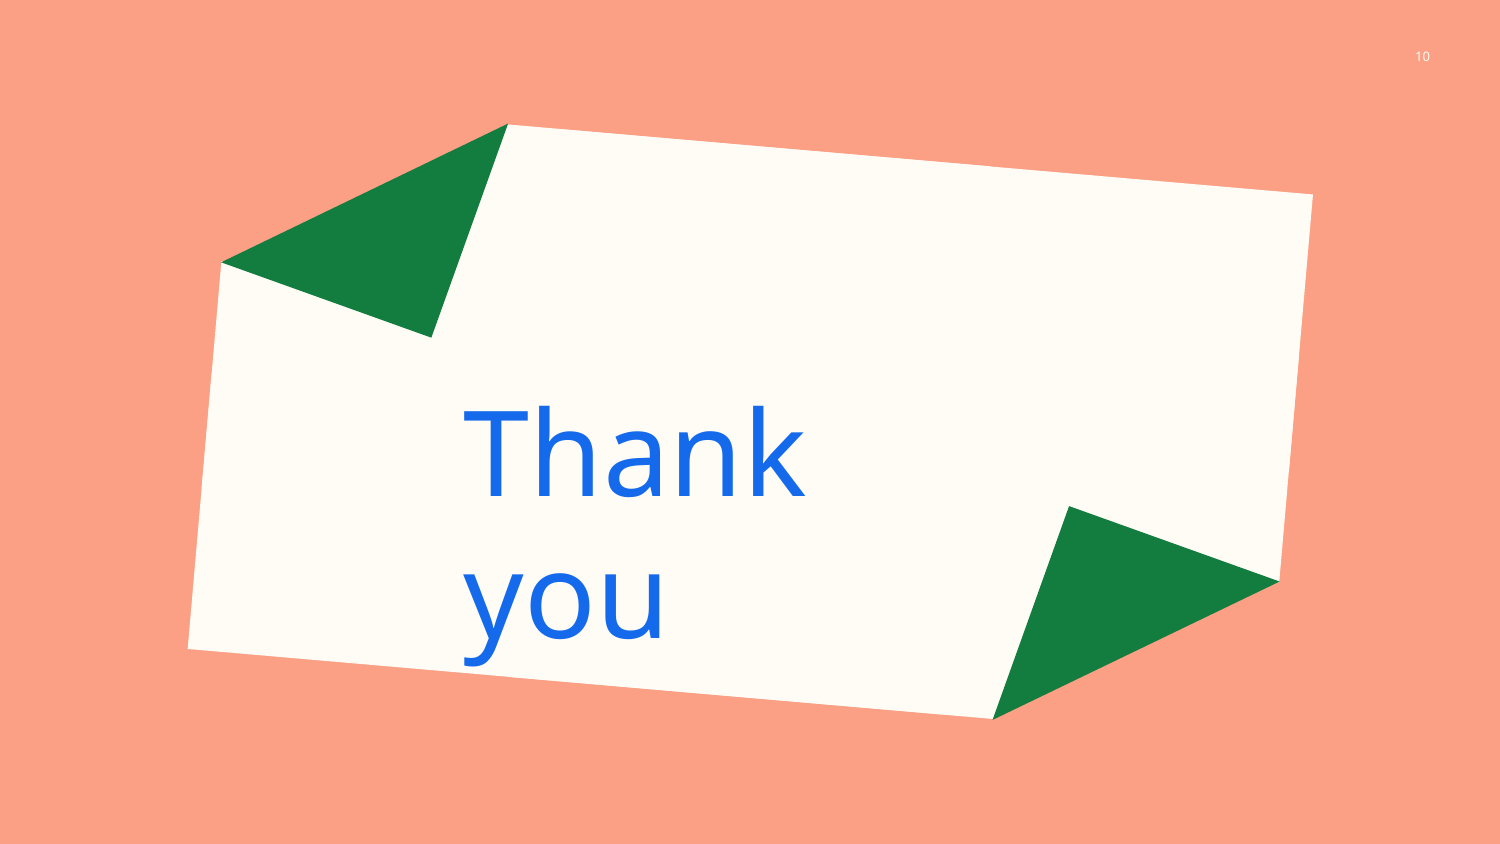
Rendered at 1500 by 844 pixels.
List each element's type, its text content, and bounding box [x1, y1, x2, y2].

title Thank you [448, 362, 1051, 678]
slide_number ‹#› [1355, 33, 1446, 82]
